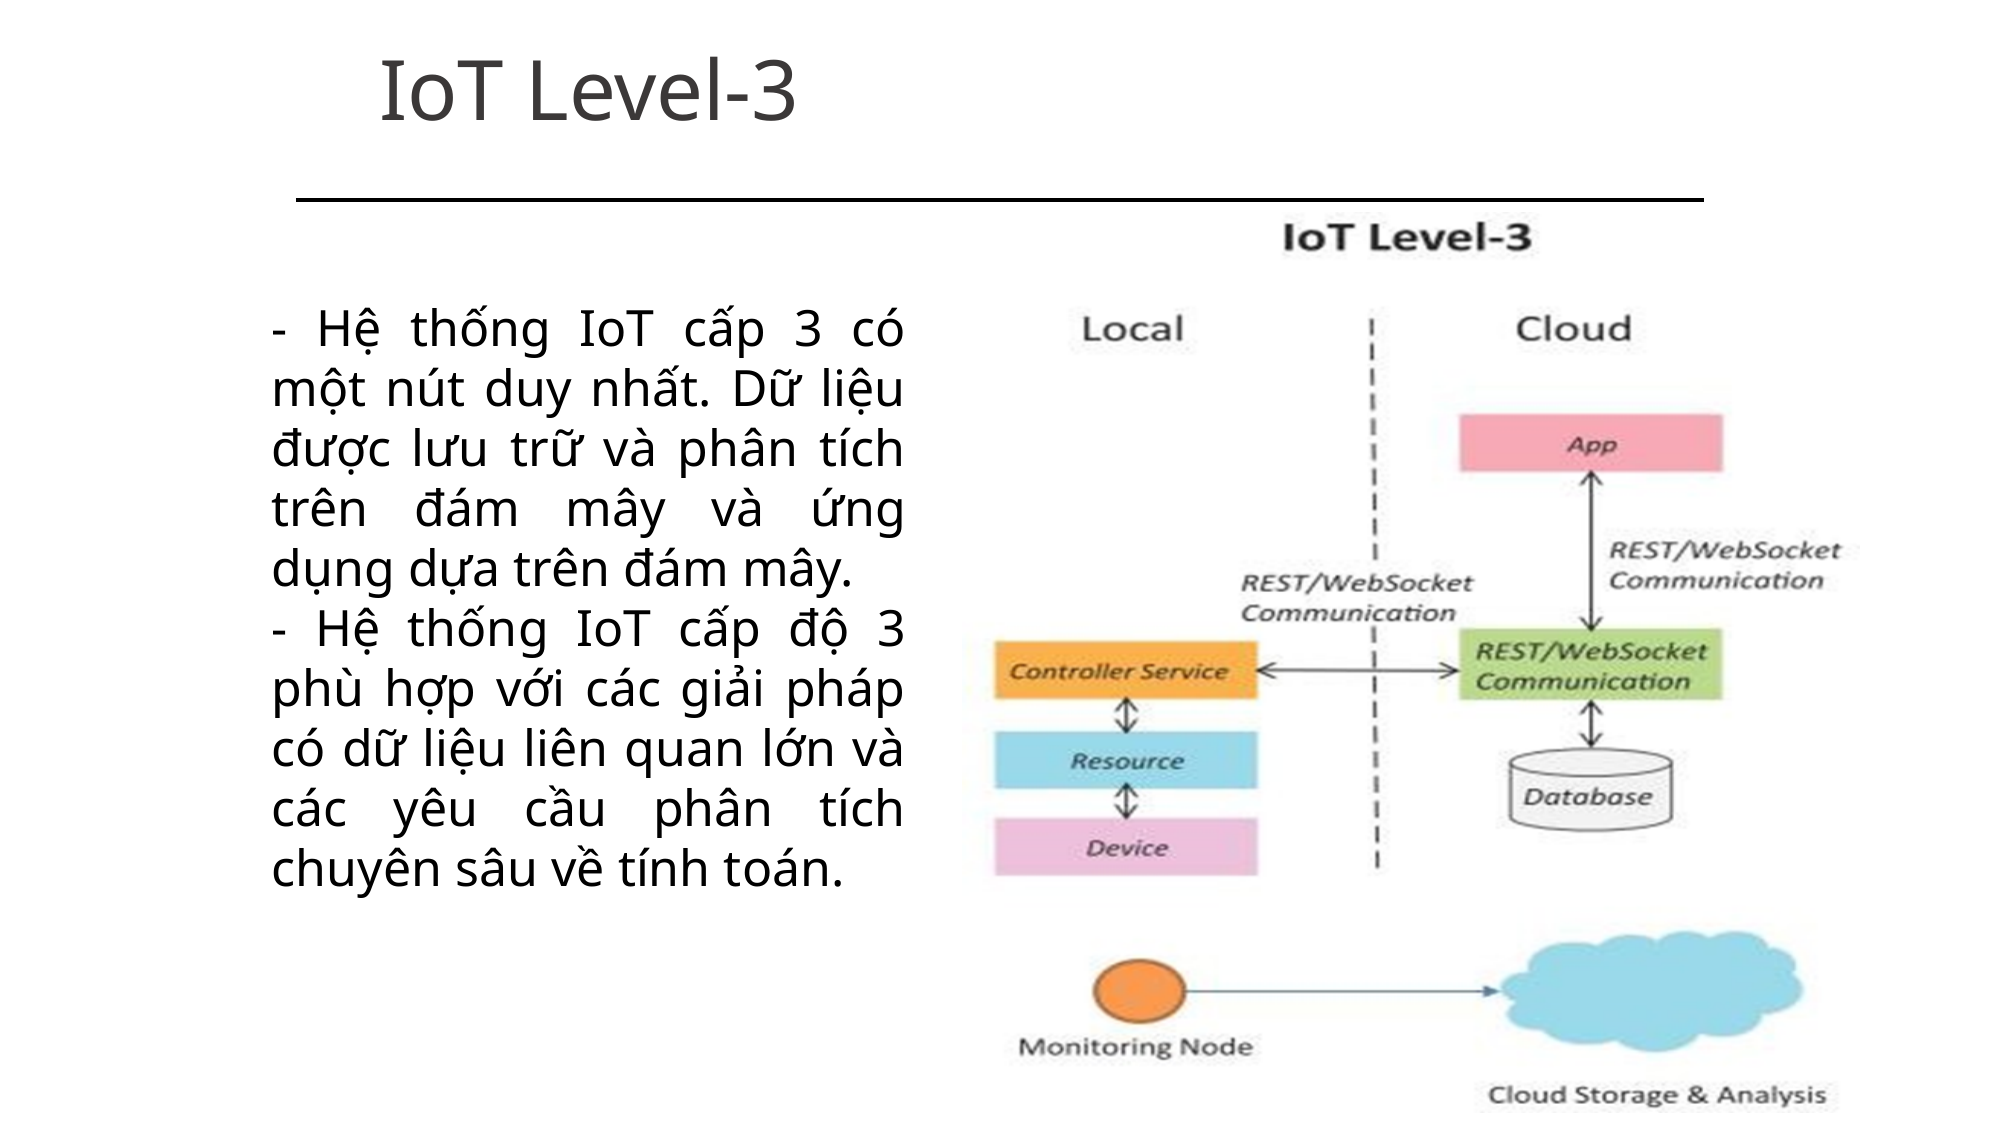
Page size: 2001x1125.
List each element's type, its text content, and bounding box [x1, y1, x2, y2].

text_box - Hệ thống IoT cấp 3 có một nút duy nhất. Dữ liệu được lưu trữ và phân tích trên đám mây và ứng dụng dựa trên đám mây. - Hệ thống IoT cấp độ 3 phù hợp với các giải pháp có dữ liệu liên quan lớn và các yêu cầu phân tích chuyên sâu về tính toán. [257, 288, 921, 904]
title IoT Level-3 [362, 24, 1550, 163]
picture [962, 212, 1860, 1113]
